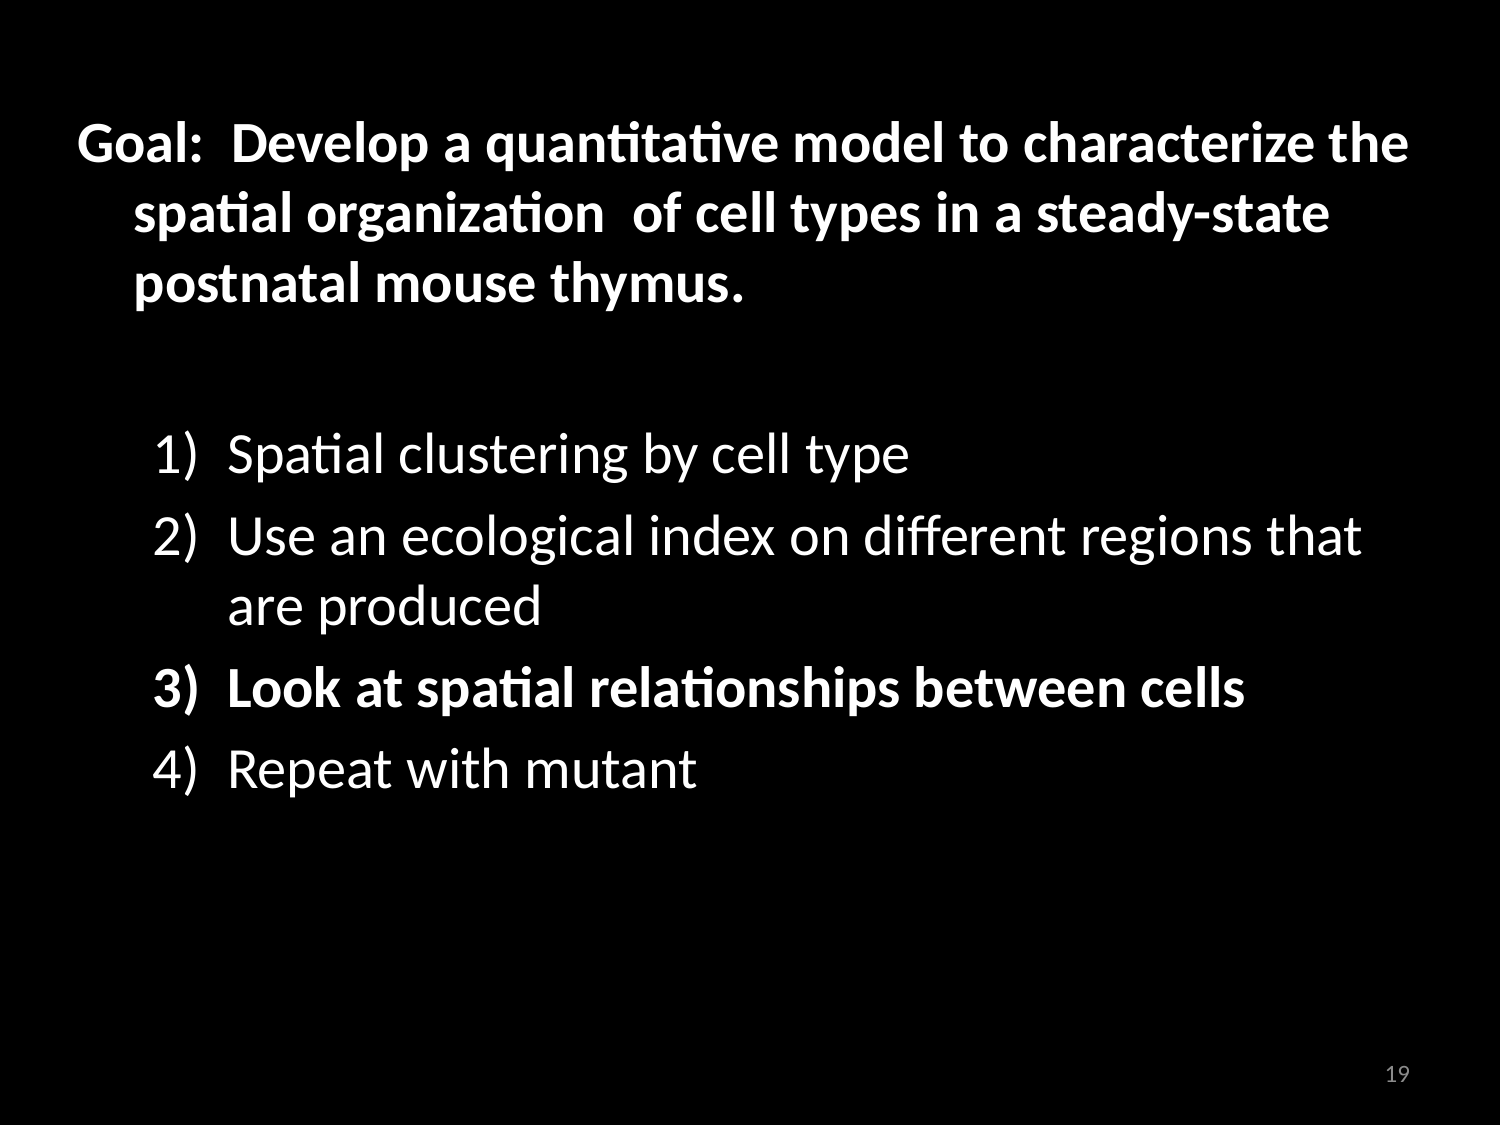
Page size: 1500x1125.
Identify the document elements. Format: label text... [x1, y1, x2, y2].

slide_number 19 [1074, 1042, 1425, 1103]
list Goal: Develop a quantitative model to characterize the spatial organization of cell types in a steady-state postnatal mouse thymus. Spatial clustering by cell type Use an ecological index on different regions that are produced Look at spatial relationships between cells Repeat with mutant [62, 24, 1450, 1125]
